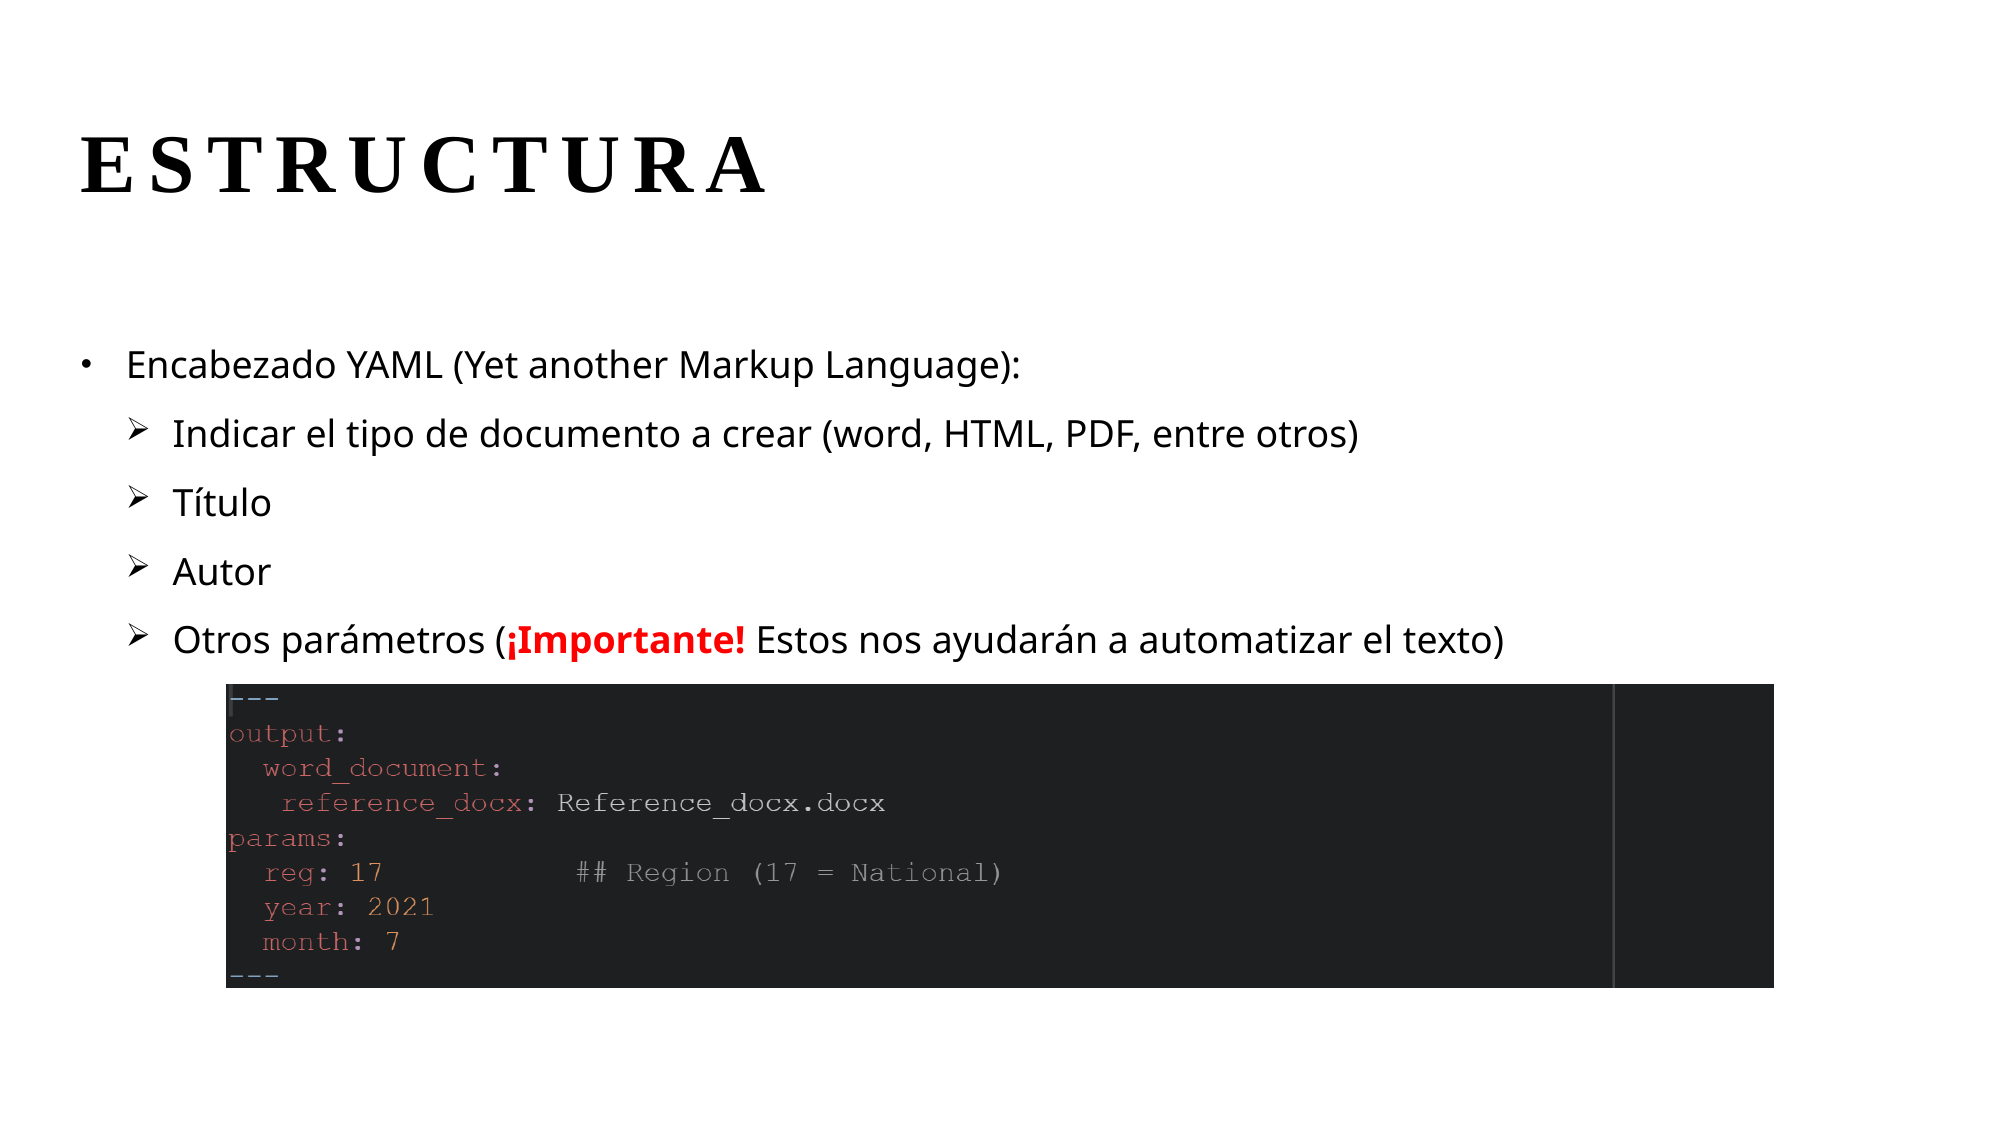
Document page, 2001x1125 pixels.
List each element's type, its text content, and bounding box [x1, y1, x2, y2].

title EStructurA [65, 76, 1935, 217]
picture [226, 684, 1774, 988]
list Encabezado YAML (Yet another Markup Language): Indicar el tipo de documento a crear (word, HTML, PDF, entre otros) Título Autor Otros parámetros (¡Importante! Estos nos ayudarán a automatizar el texto) [65, 320, 1935, 1049]
